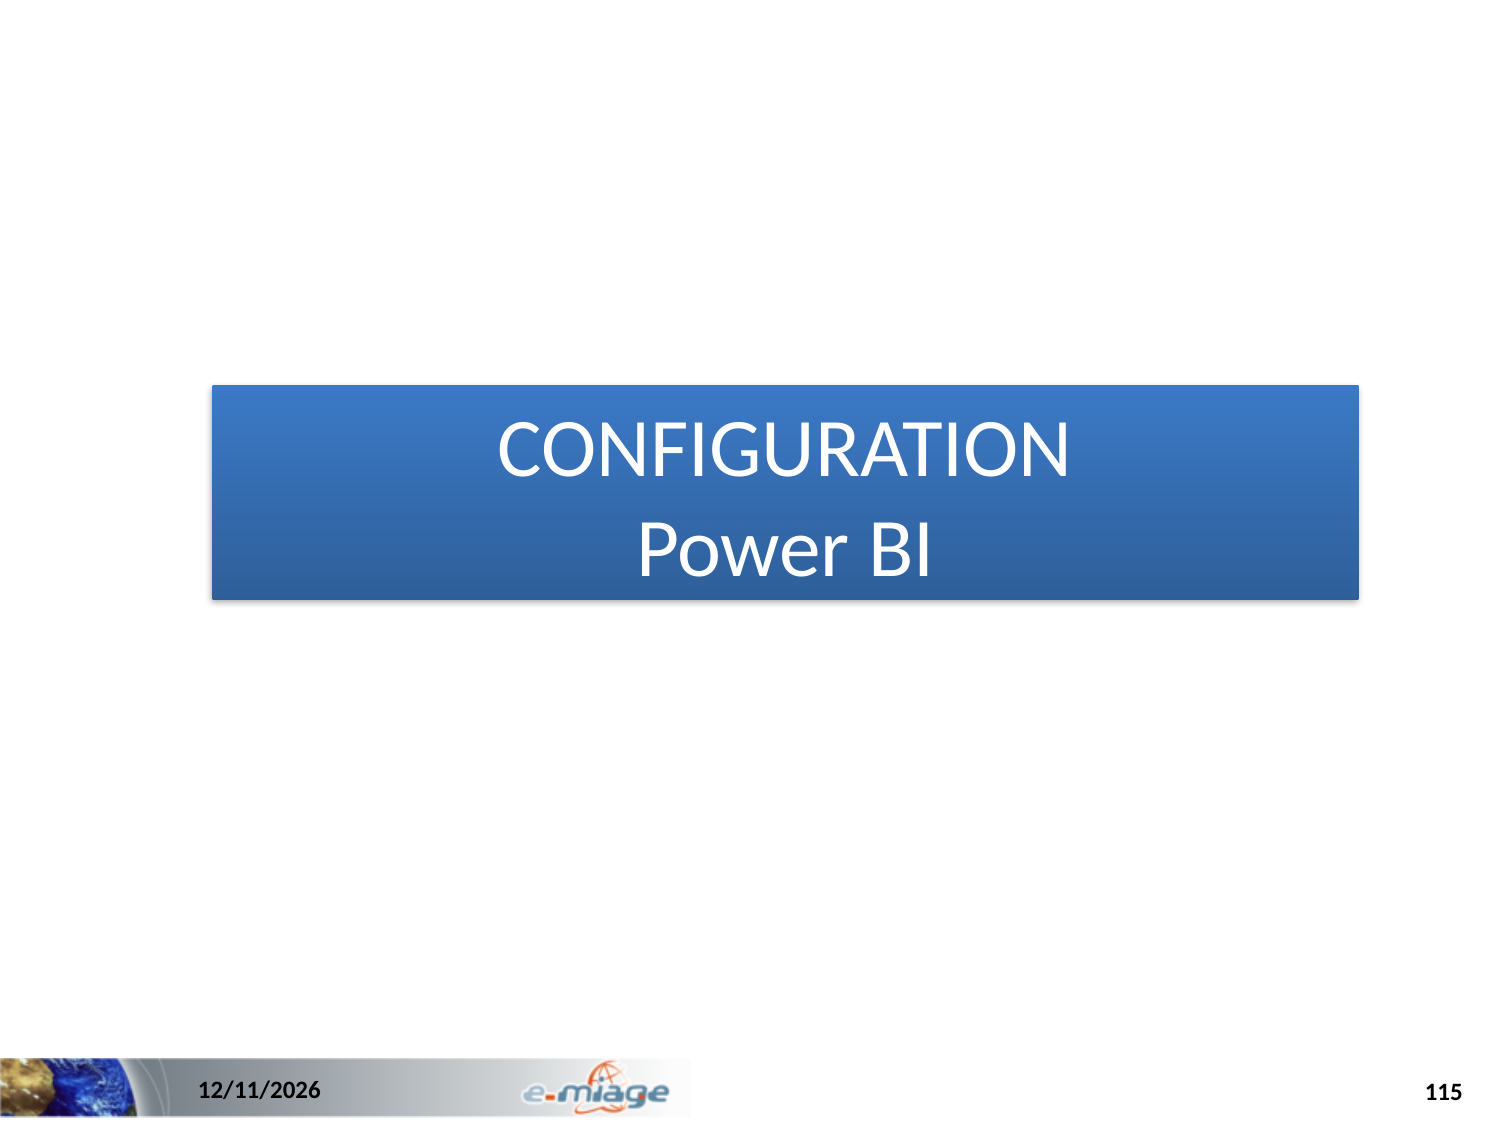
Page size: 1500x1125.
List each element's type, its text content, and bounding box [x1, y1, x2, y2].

picture [0, 1058, 691, 1118]
text_box CONFIGURATION Power BI [212, 385, 1359, 600]
